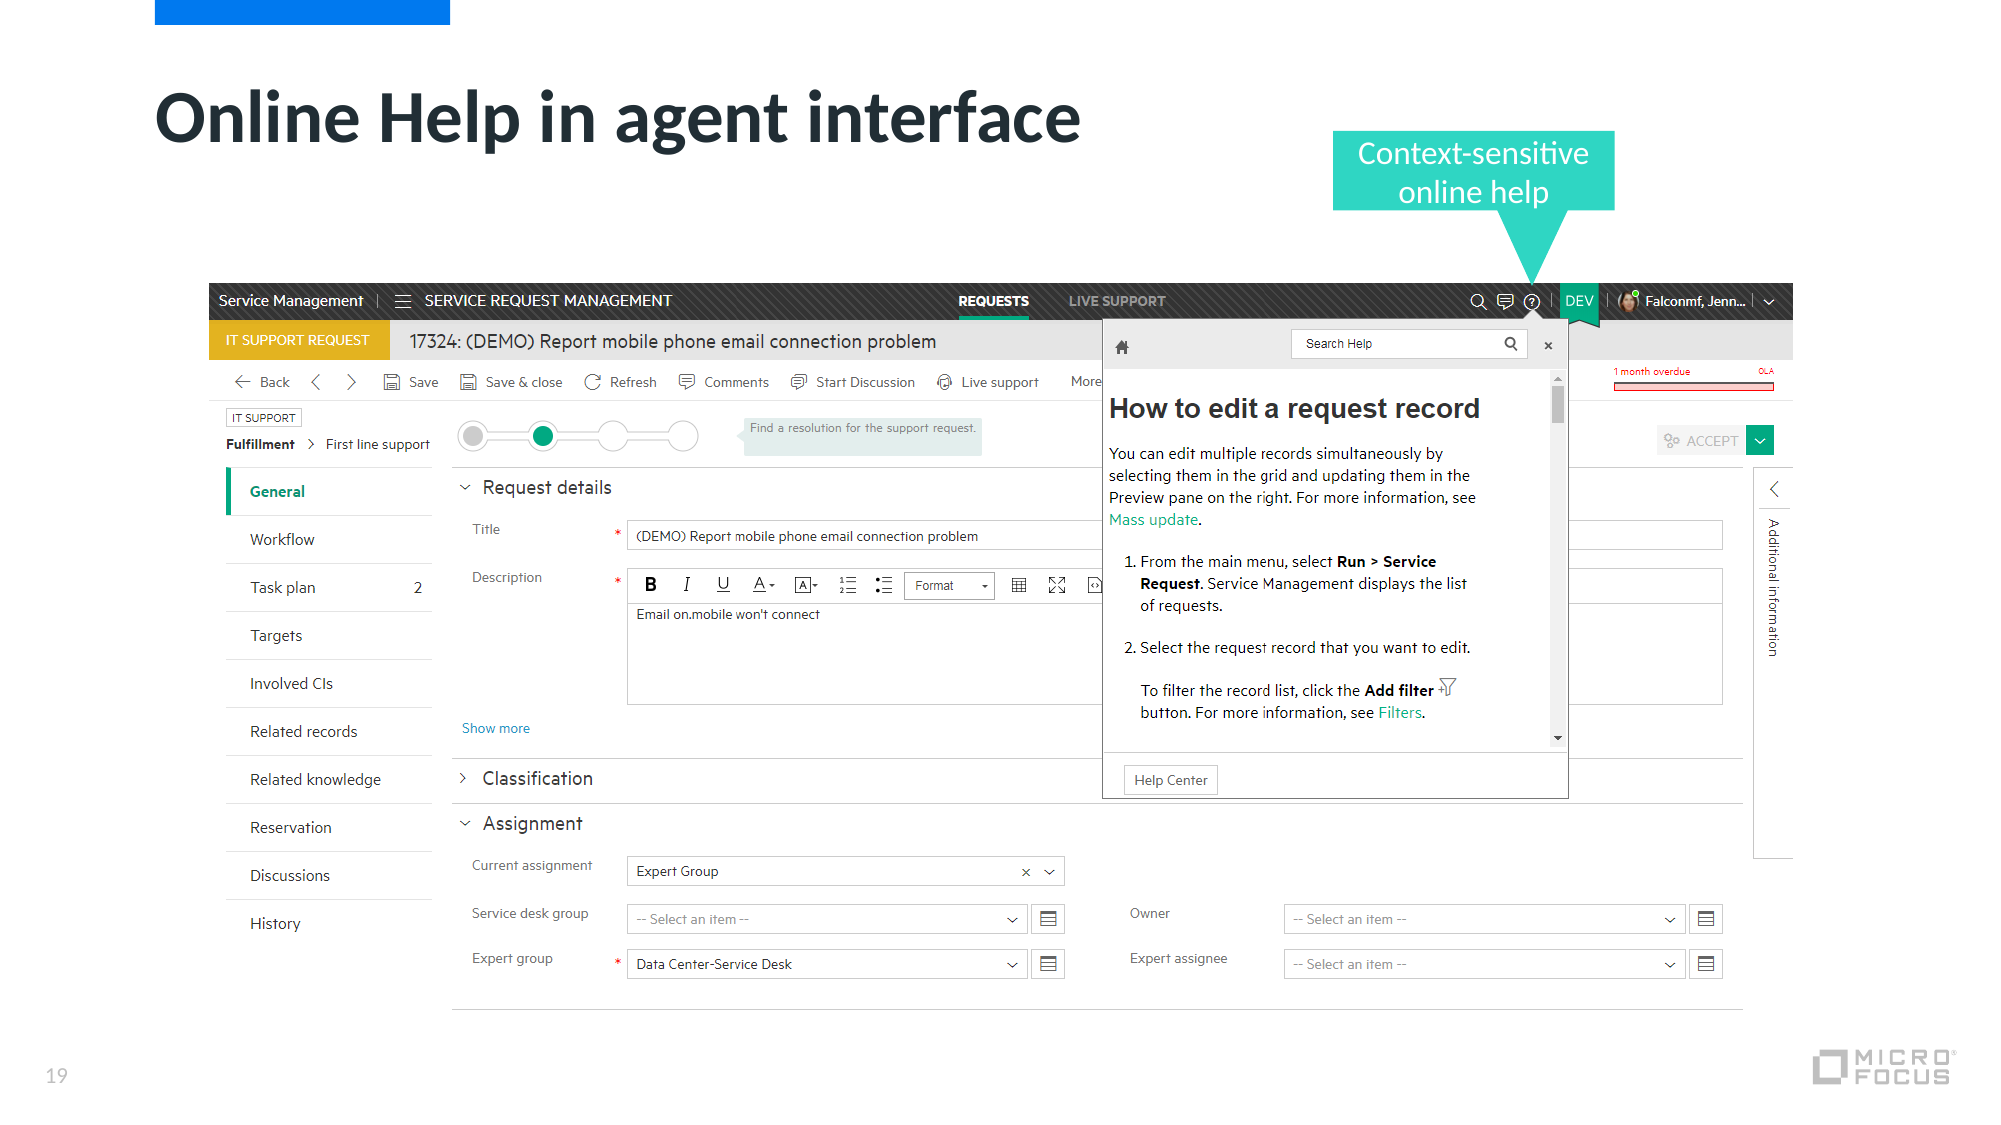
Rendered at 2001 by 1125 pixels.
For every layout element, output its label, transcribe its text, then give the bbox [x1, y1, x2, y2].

text_box Context-sensitive online help [1332, 130, 1616, 283]
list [209, 283, 1793, 1014]
title Online Help in agent interface [155, 70, 1847, 248]
slide_number 19 [30, 1051, 90, 1097]
